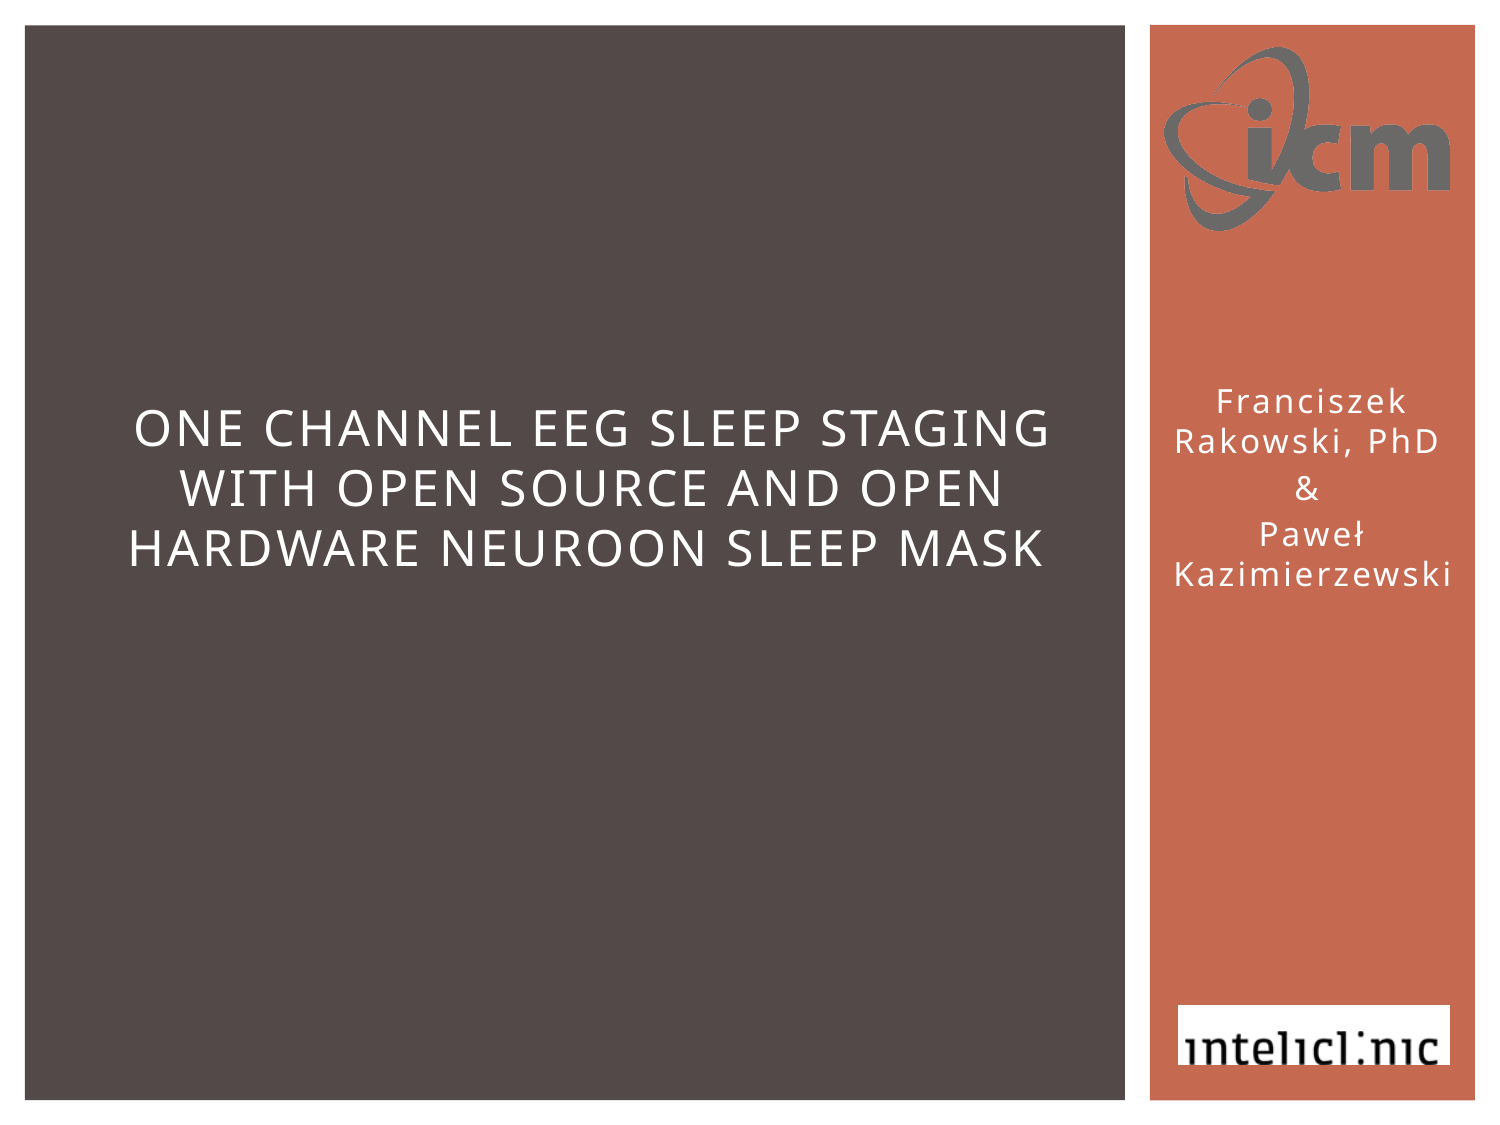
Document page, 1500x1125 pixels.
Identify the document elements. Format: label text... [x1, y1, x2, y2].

picture [1164, 47, 1451, 231]
subtitle Franciszek Rakowski, PhD & Paweł Kazimierzewski [1149, 336, 1475, 637]
picture [1178, 1005, 1451, 1066]
title One channel EEG sleep staging with open source and open hardware NeuroOn sleep mask [75, 336, 1113, 637]
